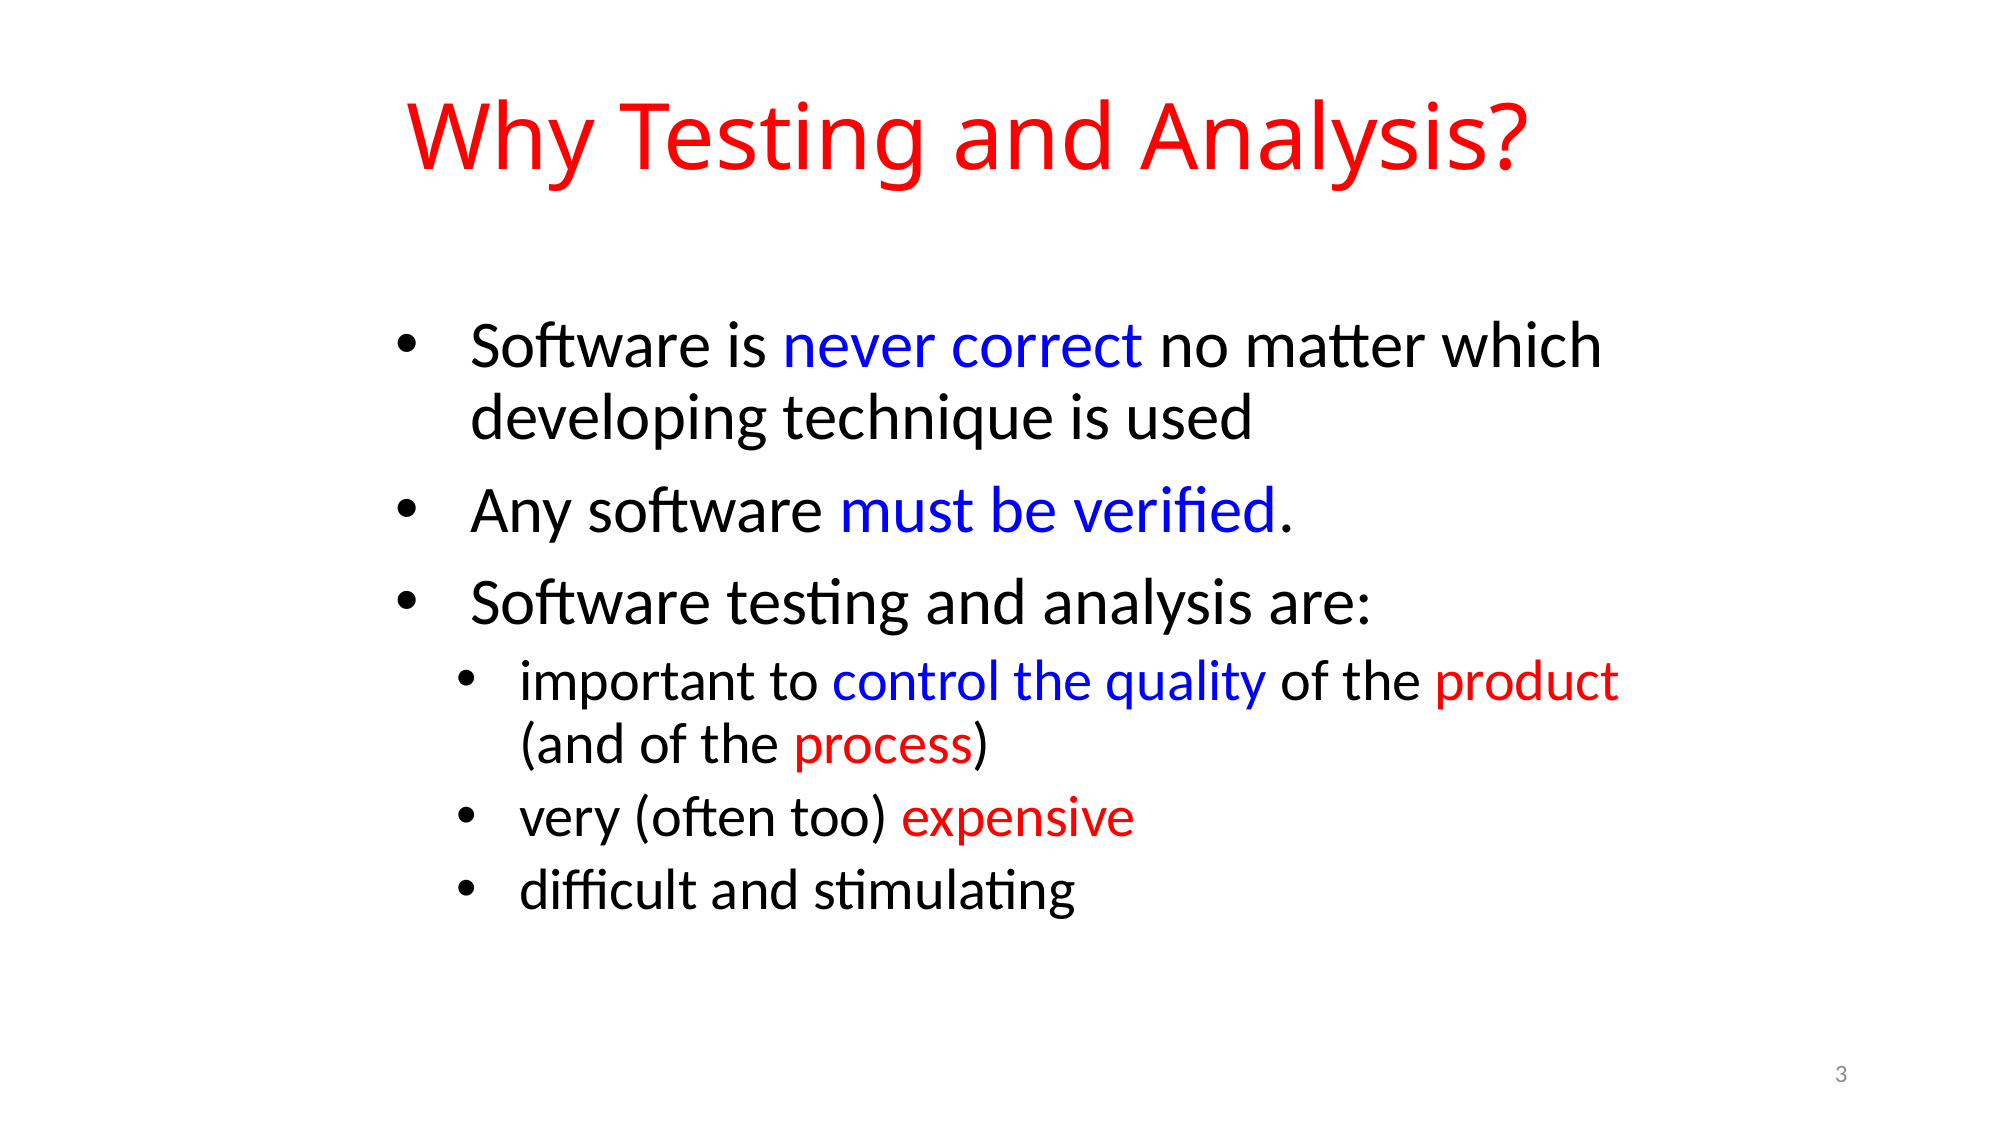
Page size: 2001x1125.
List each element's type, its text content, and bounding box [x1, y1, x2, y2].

title Why Testing and Analysis? [391, 77, 1630, 203]
list Software is never correct no matter which developing technique is used Any software must be verified. Software testing and analysis are: important to control the quality of the product (and of the process) very (often too) expensive difficult and stimulating [379, 302, 1674, 1006]
slide_number 3 [1412, 1042, 1863, 1103]
